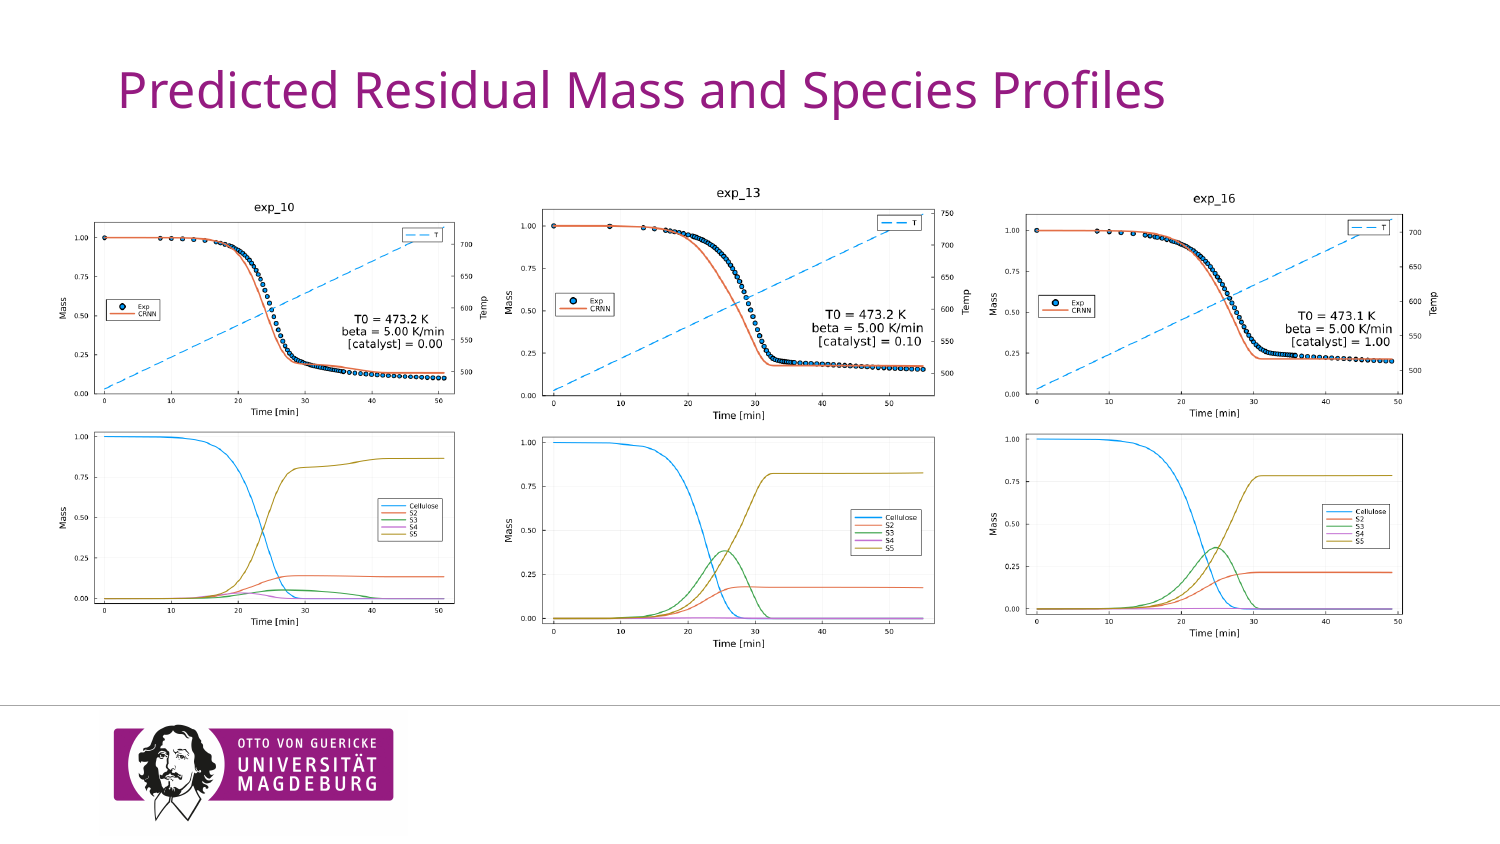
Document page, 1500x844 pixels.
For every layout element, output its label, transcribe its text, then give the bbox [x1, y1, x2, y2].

picture [501, 186, 973, 658]
picture [99, 710, 408, 836]
title Predicted Residual Mass and Species Profiles [103, 45, 1397, 126]
picture [56, 201, 490, 635]
picture [985, 192, 1440, 647]
